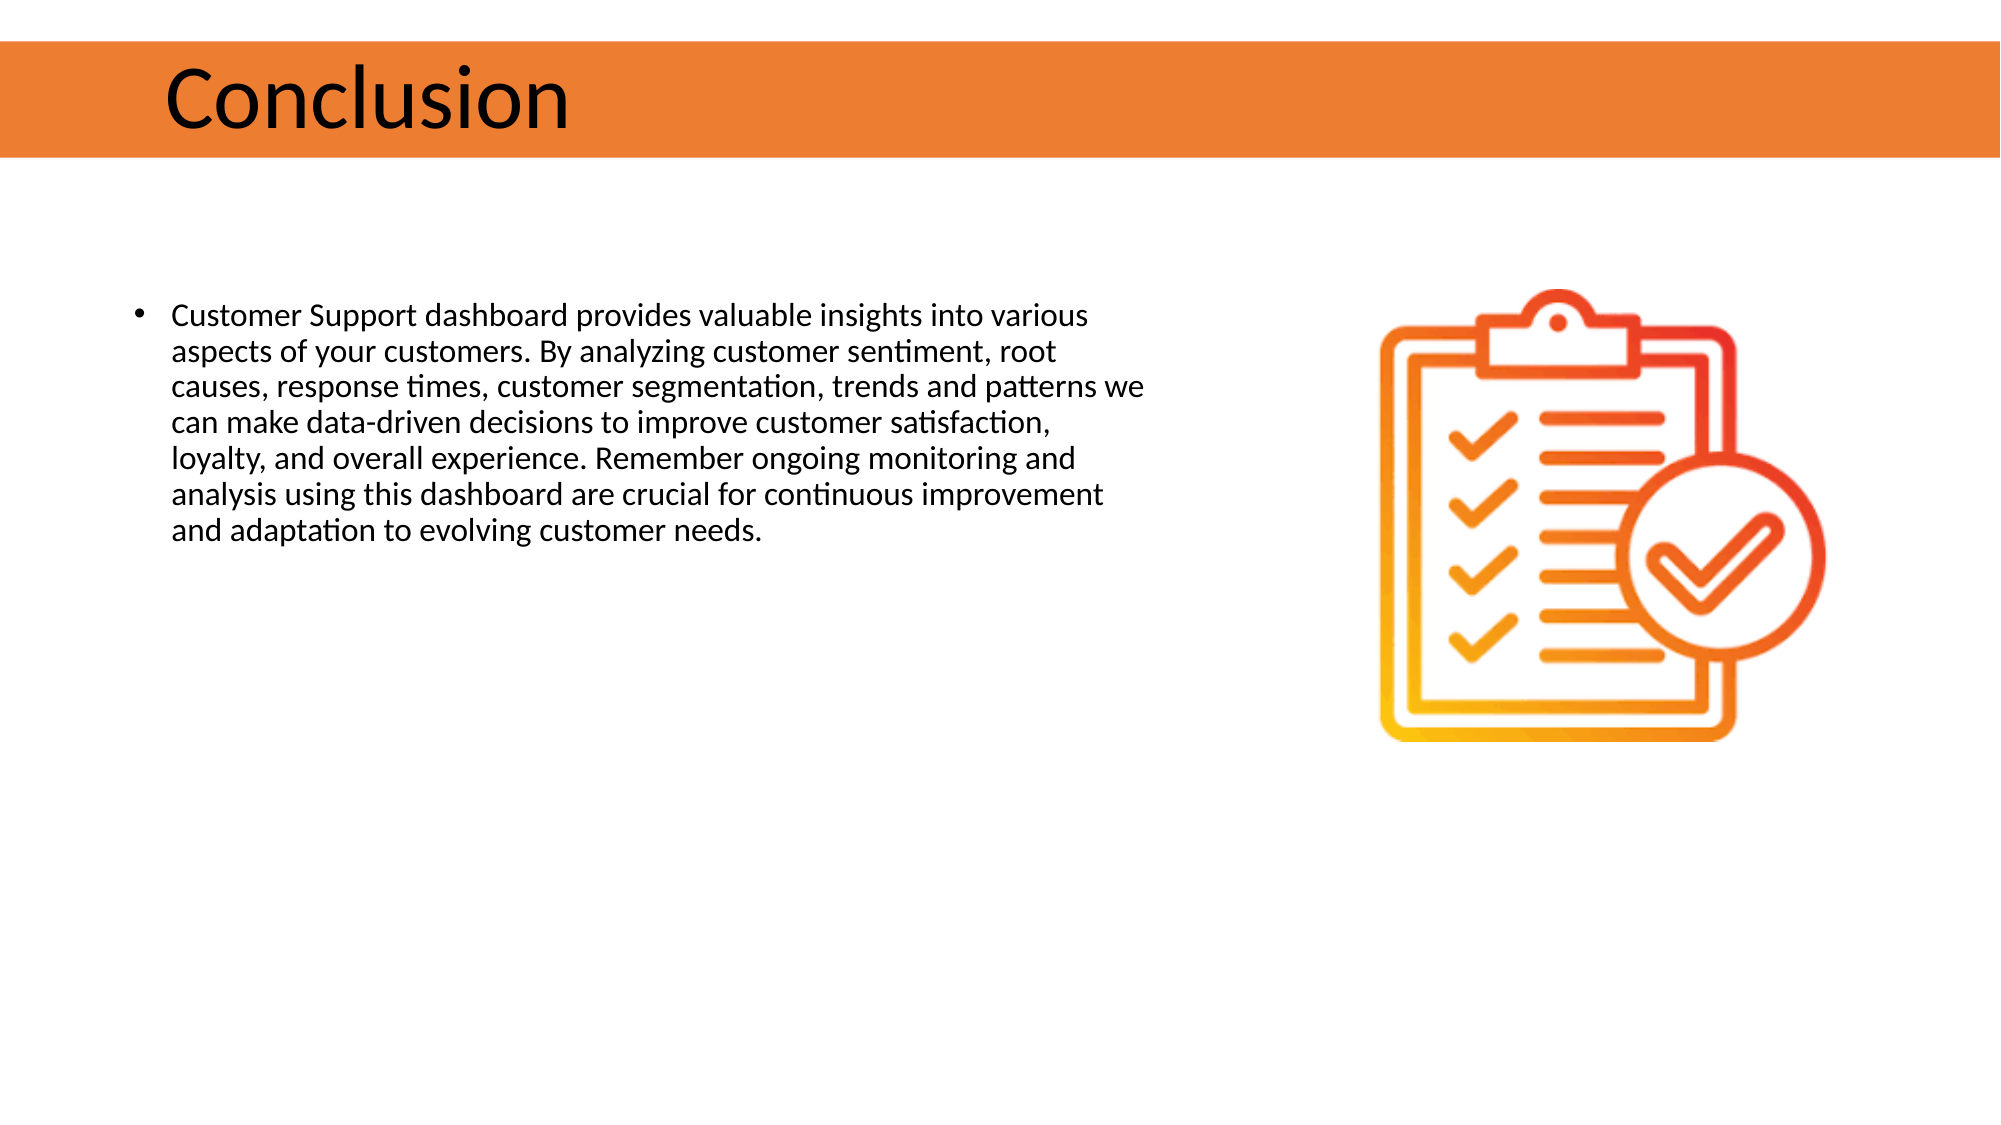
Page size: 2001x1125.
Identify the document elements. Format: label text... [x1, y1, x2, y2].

picture [1377, 289, 1830, 742]
list Customer Support dashboard provides valuable insights into various aspects of your customers. By analyzing customer sentiment, root causes, response times, customer segmentation, trends and patterns we can make data-driven decisions to improve customer satisfaction, loyalty, and overall experience. Remember ongoing monitoring and analysis using this dashboard are crucial for continuous improvement and adaptation to evolving customer needs. [118, 290, 1162, 596]
title Conclusion [0, 40, 2000, 159]
